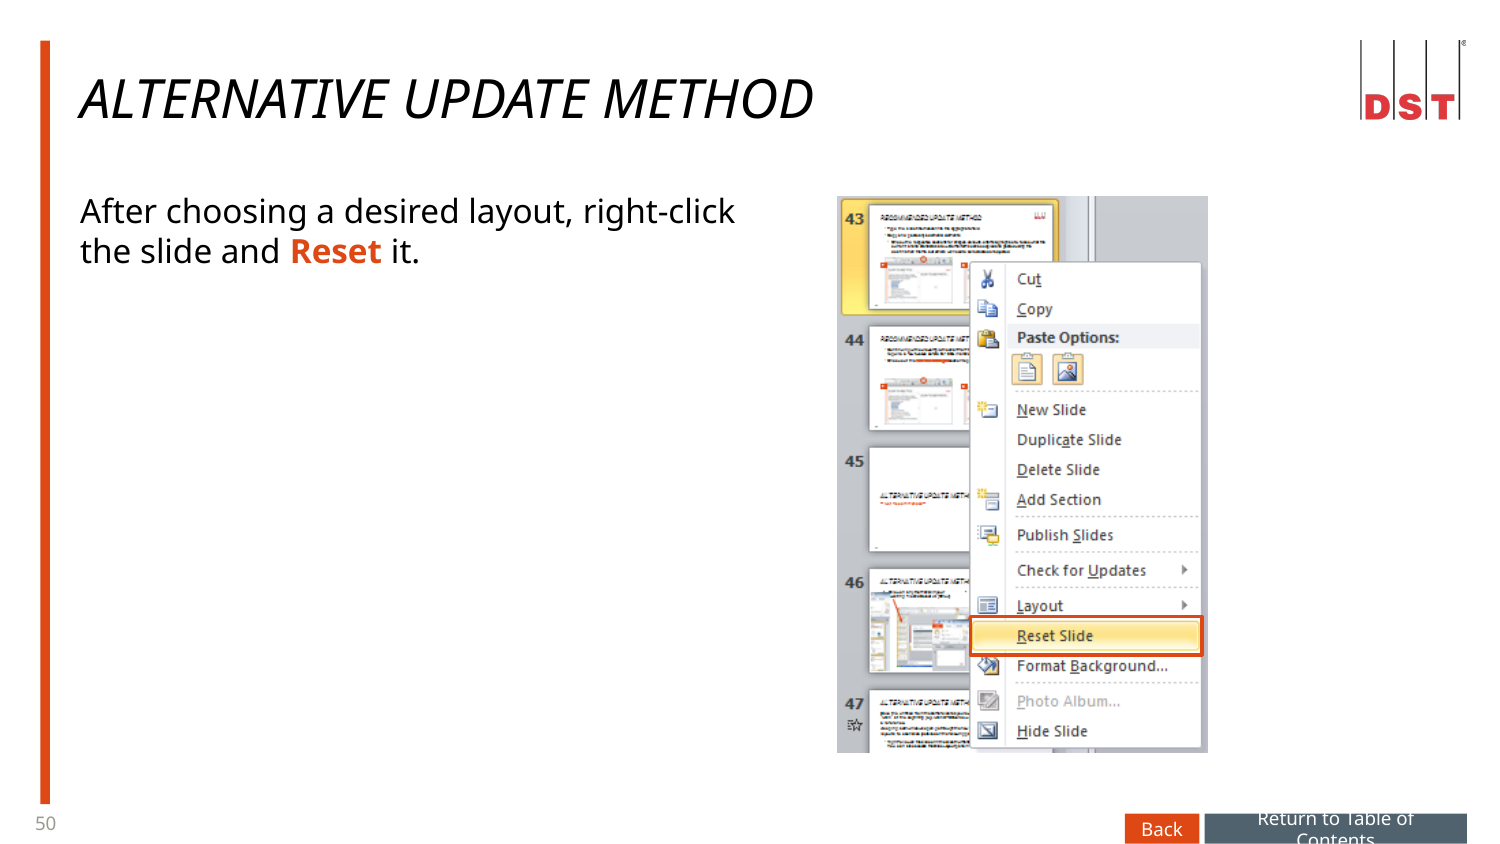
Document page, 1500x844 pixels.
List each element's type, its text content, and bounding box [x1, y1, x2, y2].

text_box Back [1123, 812, 1201, 844]
picture [837, 195, 1208, 754]
list After choosing a desired layout, right-click the slide and Reset it. [80, 160, 753, 804]
title Alternative Update Method [79, 39, 1340, 129]
text_box Return to Table of Contents [1202, 812, 1469, 844]
